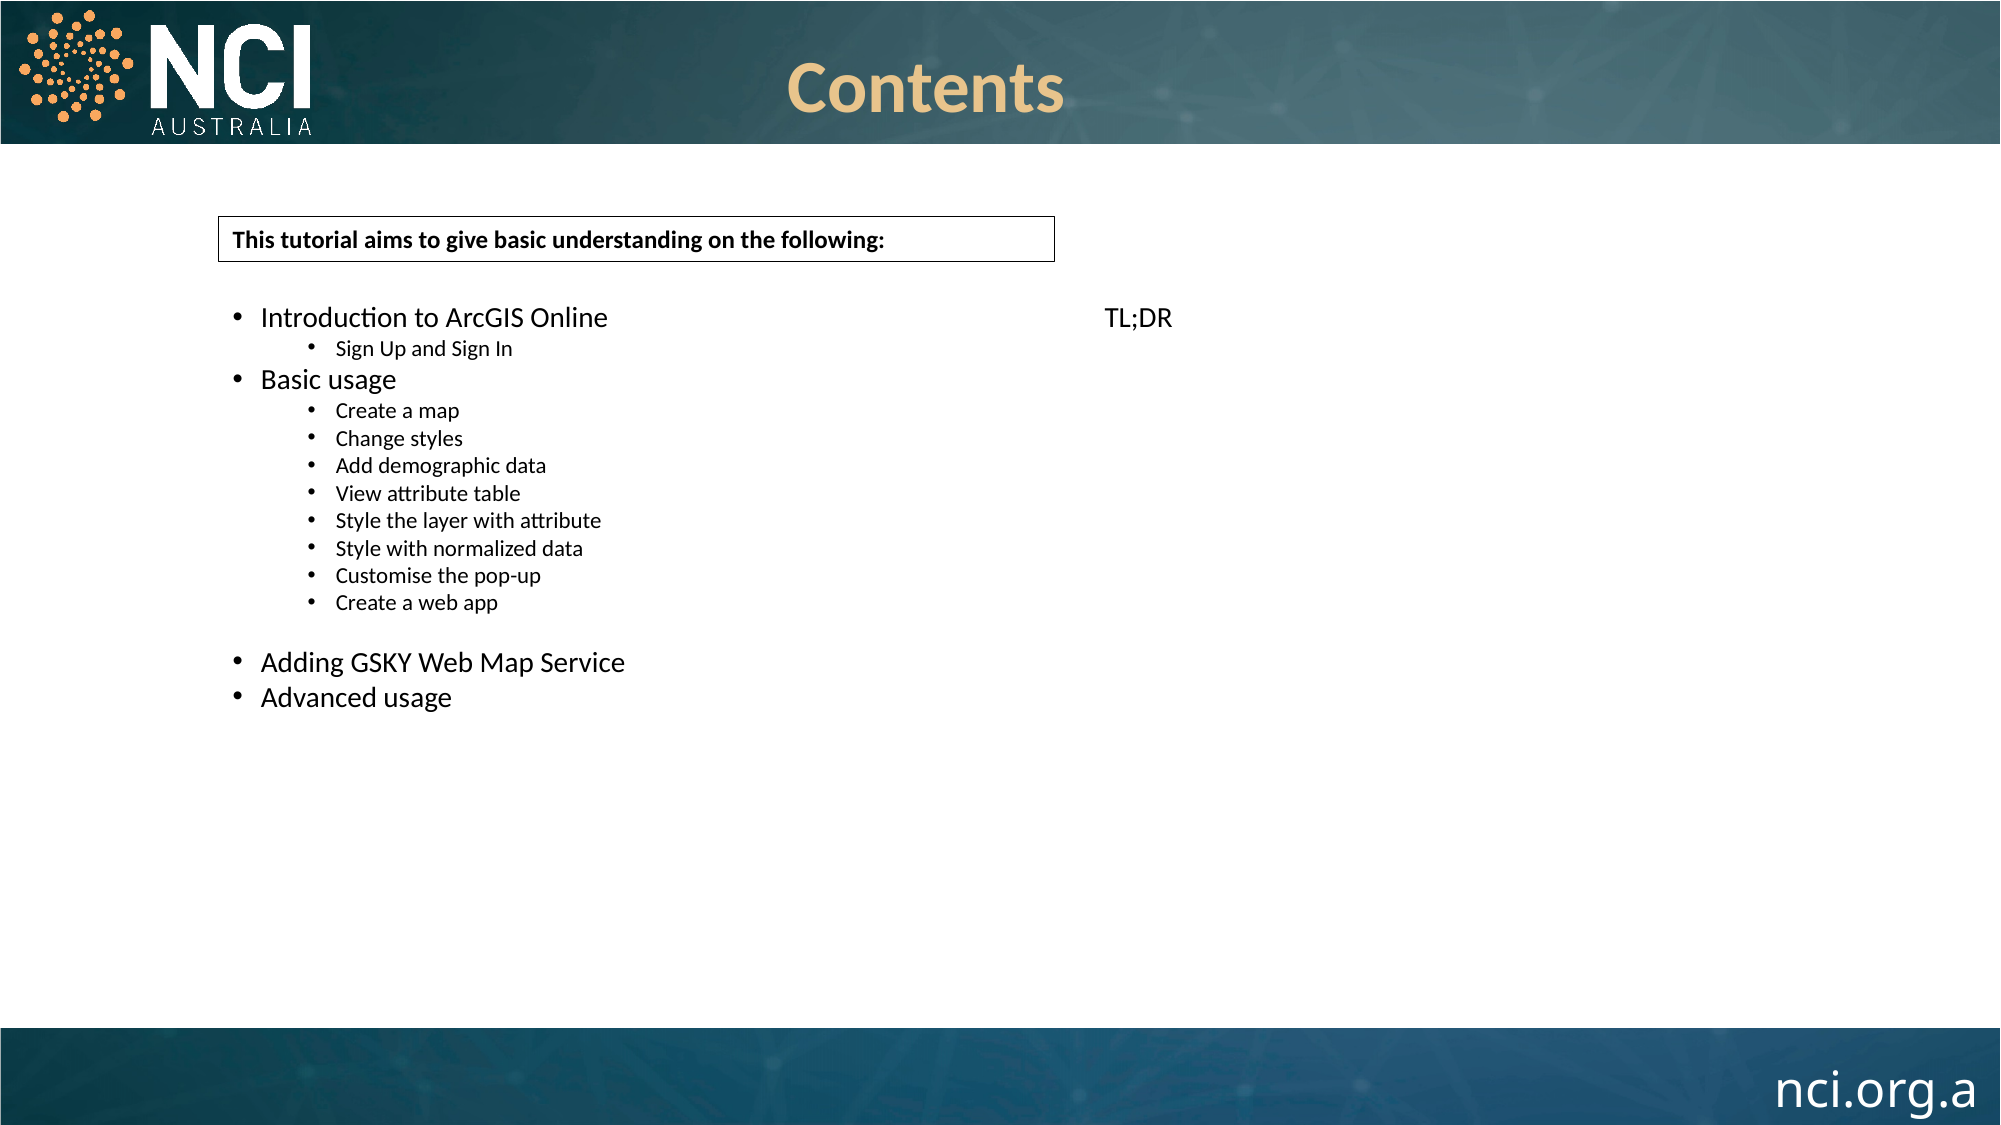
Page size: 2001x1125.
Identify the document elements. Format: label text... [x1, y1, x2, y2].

text_box TL;DR [1089, 291, 1926, 369]
text_box This tutorial aims to give basic understanding on the following: [217, 216, 1054, 262]
picture [2, 1028, 2000, 1125]
text_box Contents [334, 29, 1519, 135]
picture [2, 2, 2000, 144]
text_box Introduction to ArcGIS Online Sign Up and Sign In Basic usage Create a map Change styles Add demographic data View attribute table Style the layer with attribute Style with normalized data Customise the pop-up Create a web app Adding GSKY Web Map Service Advanced usage [217, 291, 1054, 748]
